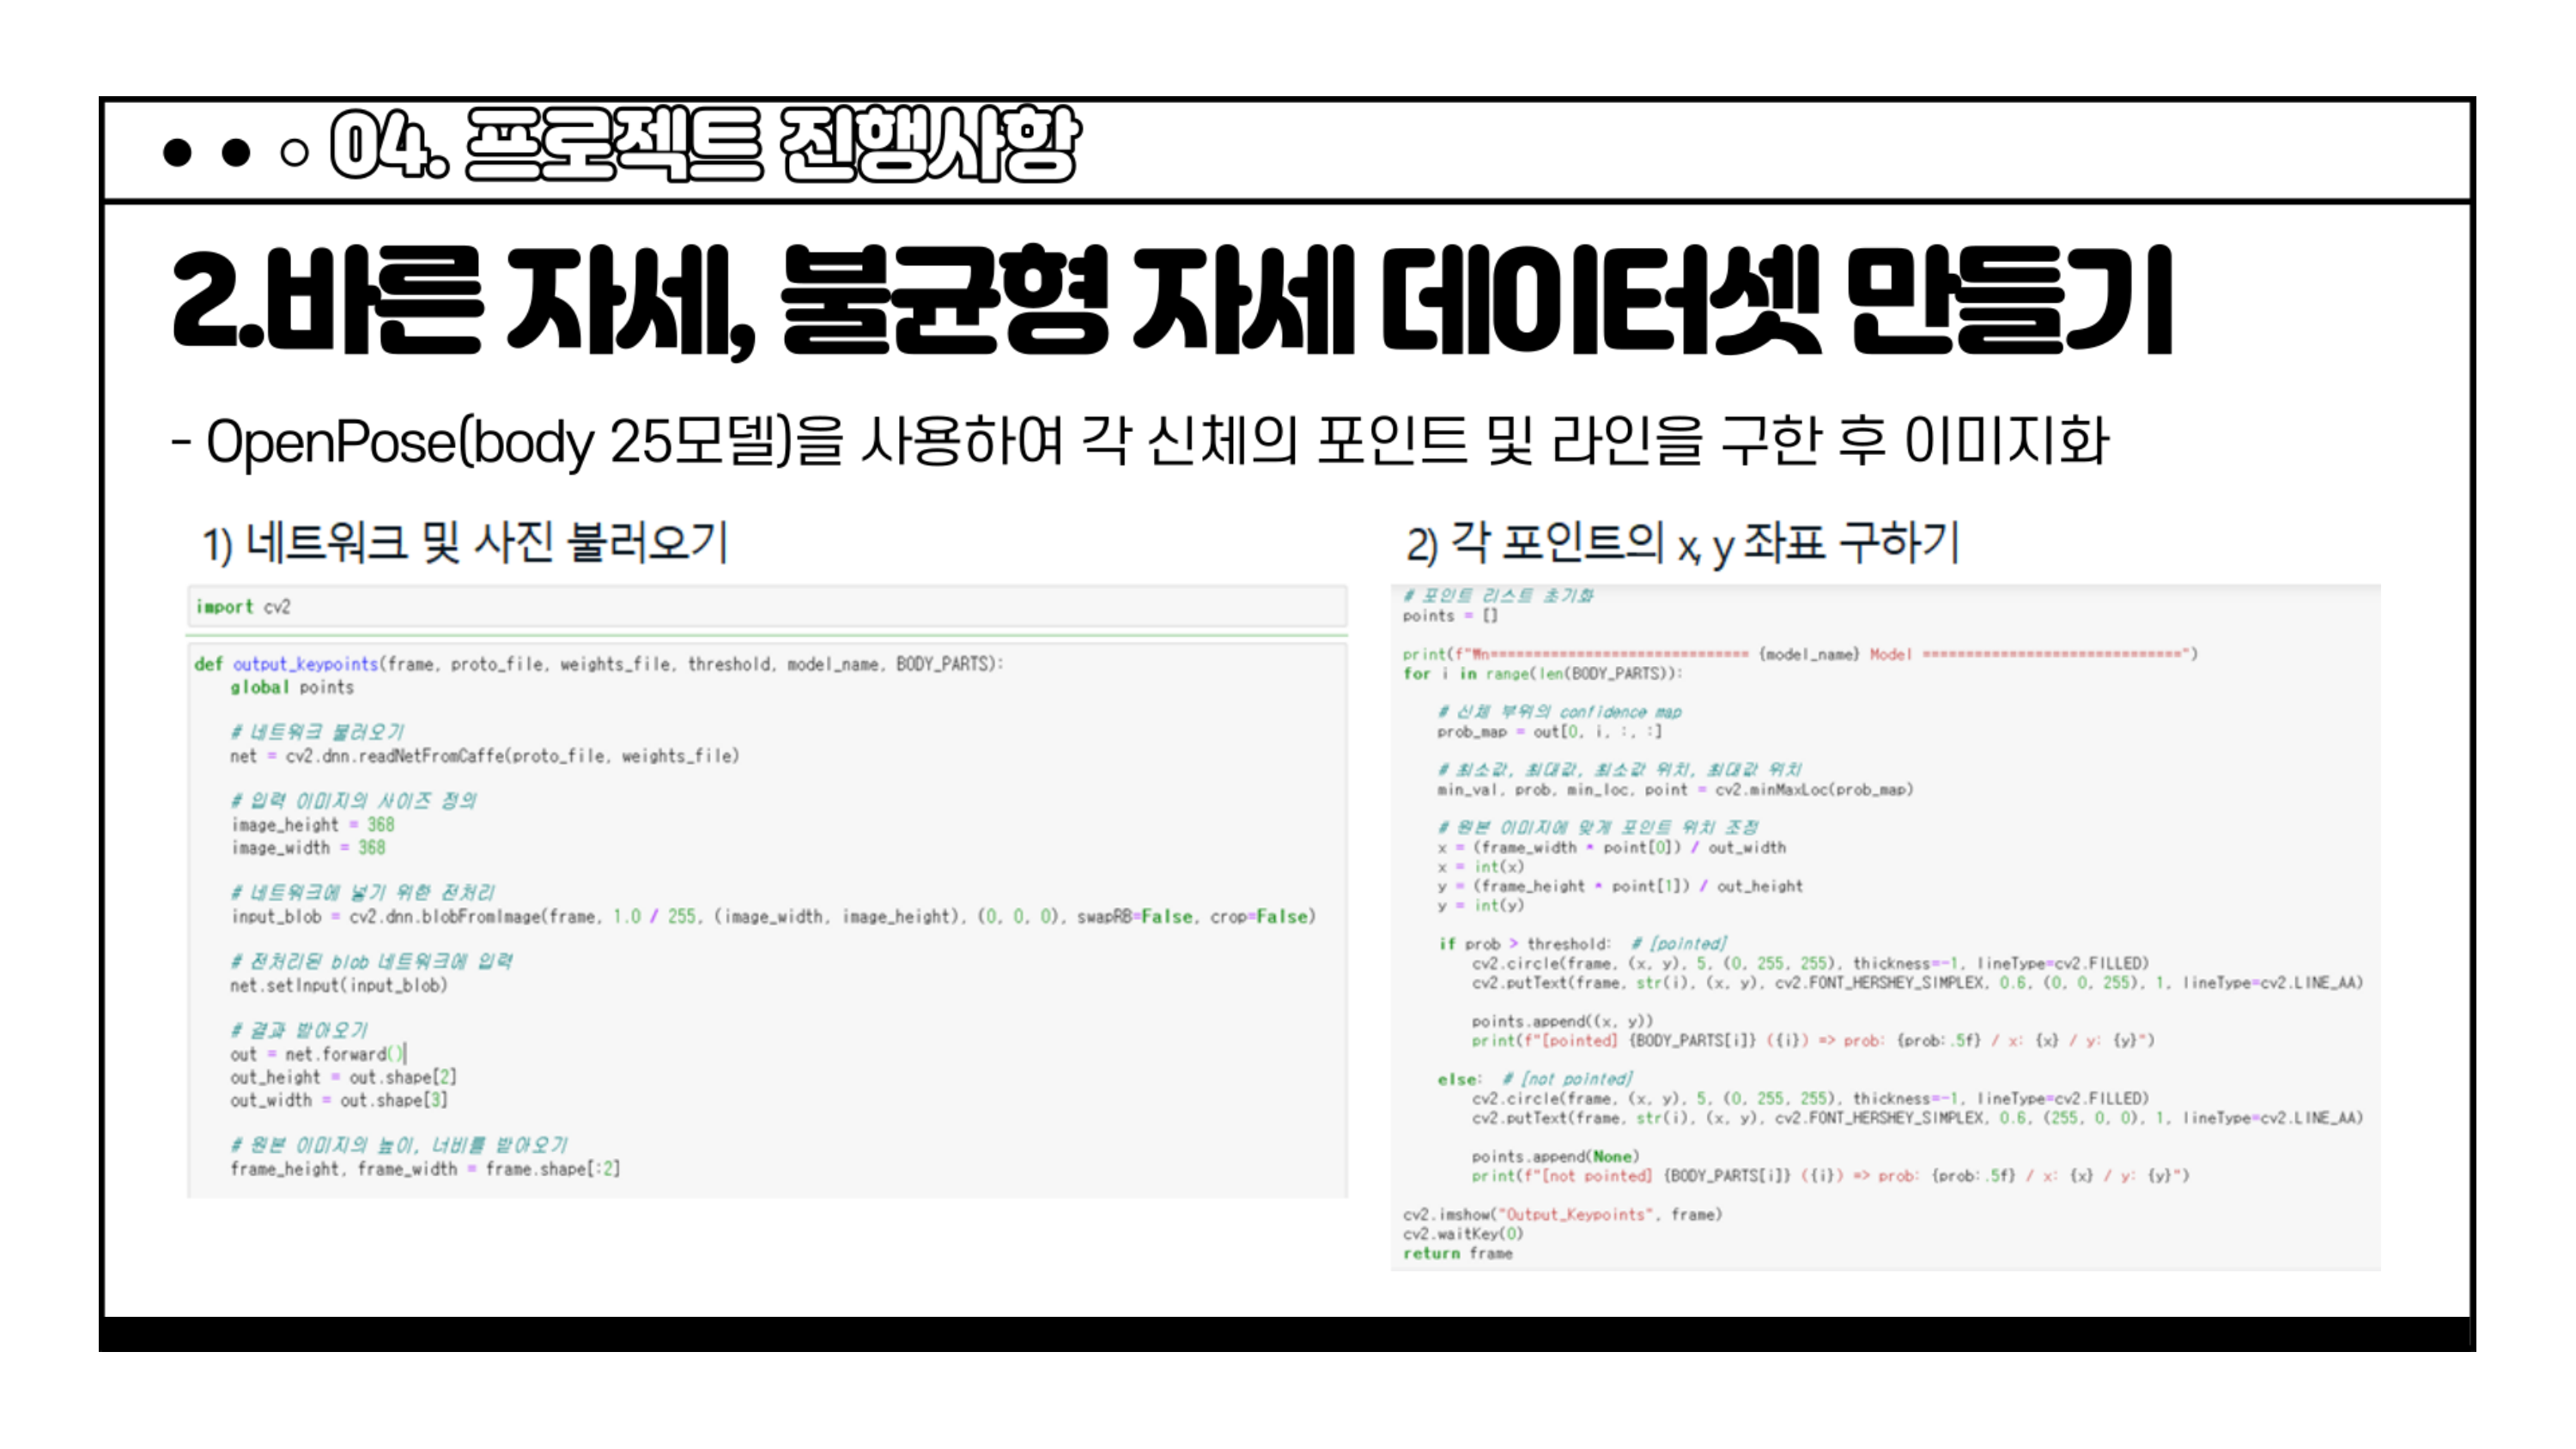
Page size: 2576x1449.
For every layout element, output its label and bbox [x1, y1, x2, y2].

text_box [99, 96, 2477, 1319]
text_box [172, 490, 2381, 1272]
picture [0, 63, 2233, 502]
text_box [102, 1316, 2471, 1352]
